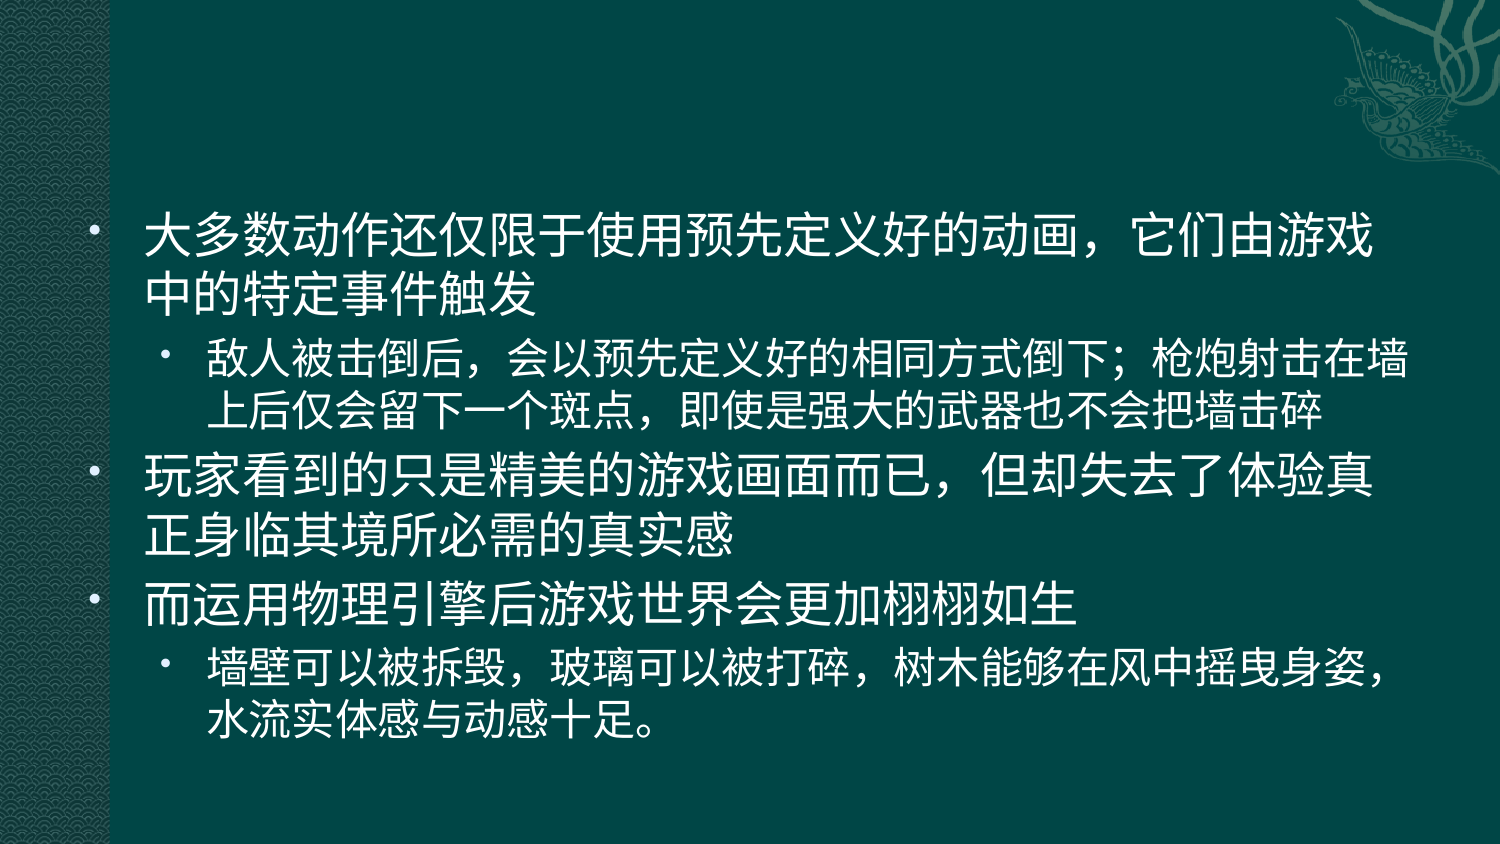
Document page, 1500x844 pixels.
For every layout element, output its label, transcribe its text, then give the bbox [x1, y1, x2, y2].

picture [0, 0, 110, 844]
list 大多数动作还仅限于使用预先定义好的动画，它们由游戏中的特定事件触发 敌人被击倒后，会以预先定义好的相同方式倒下；枪炮射击在墙上后仅会留下一个斑点，即使是强大的武器也不会把墙击碎 玩家看到的只是精美的游戏画面而已，但却失去了体验真正身临其境所必需的真实感 而运用物理引擎后游戏世界会更加栩栩如生 墙壁可以被拆毁，玻璃可以被打碎，树木能够在风中摇曳身姿，水流实体感与动感十足。 [75, 196, 1425, 754]
